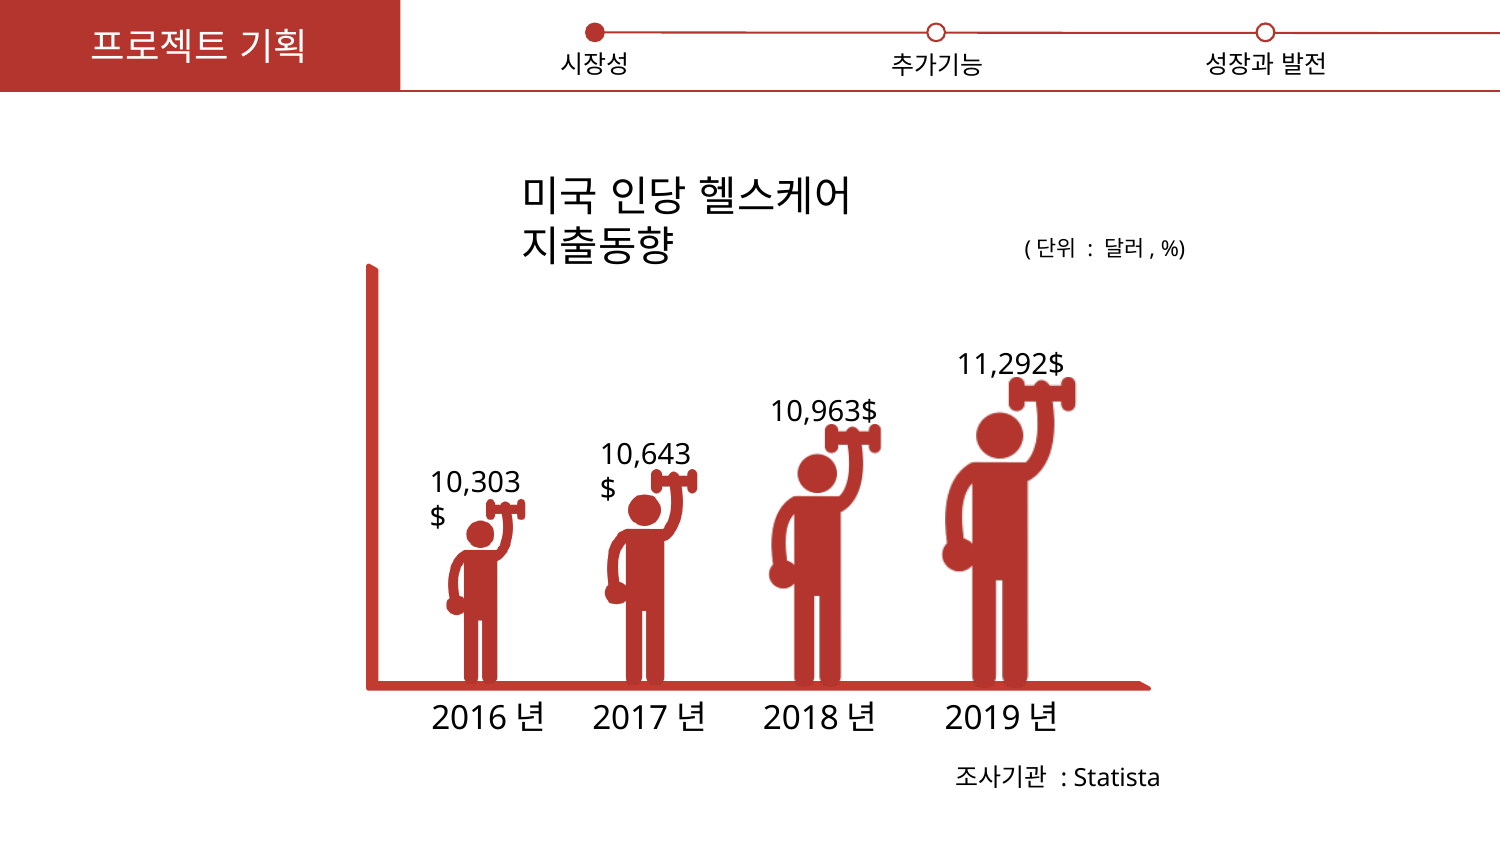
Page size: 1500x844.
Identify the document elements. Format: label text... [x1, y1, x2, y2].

text_box 10,643$ [584, 428, 690, 467]
text_box [584, 21, 606, 40]
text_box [1190, 23, 1342, 87]
text_box [402, 0, 751, 69]
text_box 시장성 [545, 40, 645, 86]
text_box 미국 인당 헬스케어 지출동향 [506, 161, 1027, 277]
text_box 2019년 [929, 696, 1074, 744]
picture [393, 376, 1165, 688]
text_box 2017년 [577, 694, 722, 744]
text_box 10,963$ [755, 384, 848, 423]
text_box 조사기관 : Statista [940, 754, 1176, 800]
text_box 11,292$ [941, 337, 1088, 375]
text_box [366, 263, 395, 691]
text_box 10,303$ [414, 455, 540, 497]
text_box (단위 : 달러, %) [1009, 227, 1201, 269]
text_box 추가기능 [876, 42, 998, 87]
text_box 프로젝트 기획 [0, 0, 402, 90]
text_box [925, 21, 947, 30]
text_box 2016년 [416, 691, 561, 744]
text_box 2018년 [739, 696, 893, 744]
